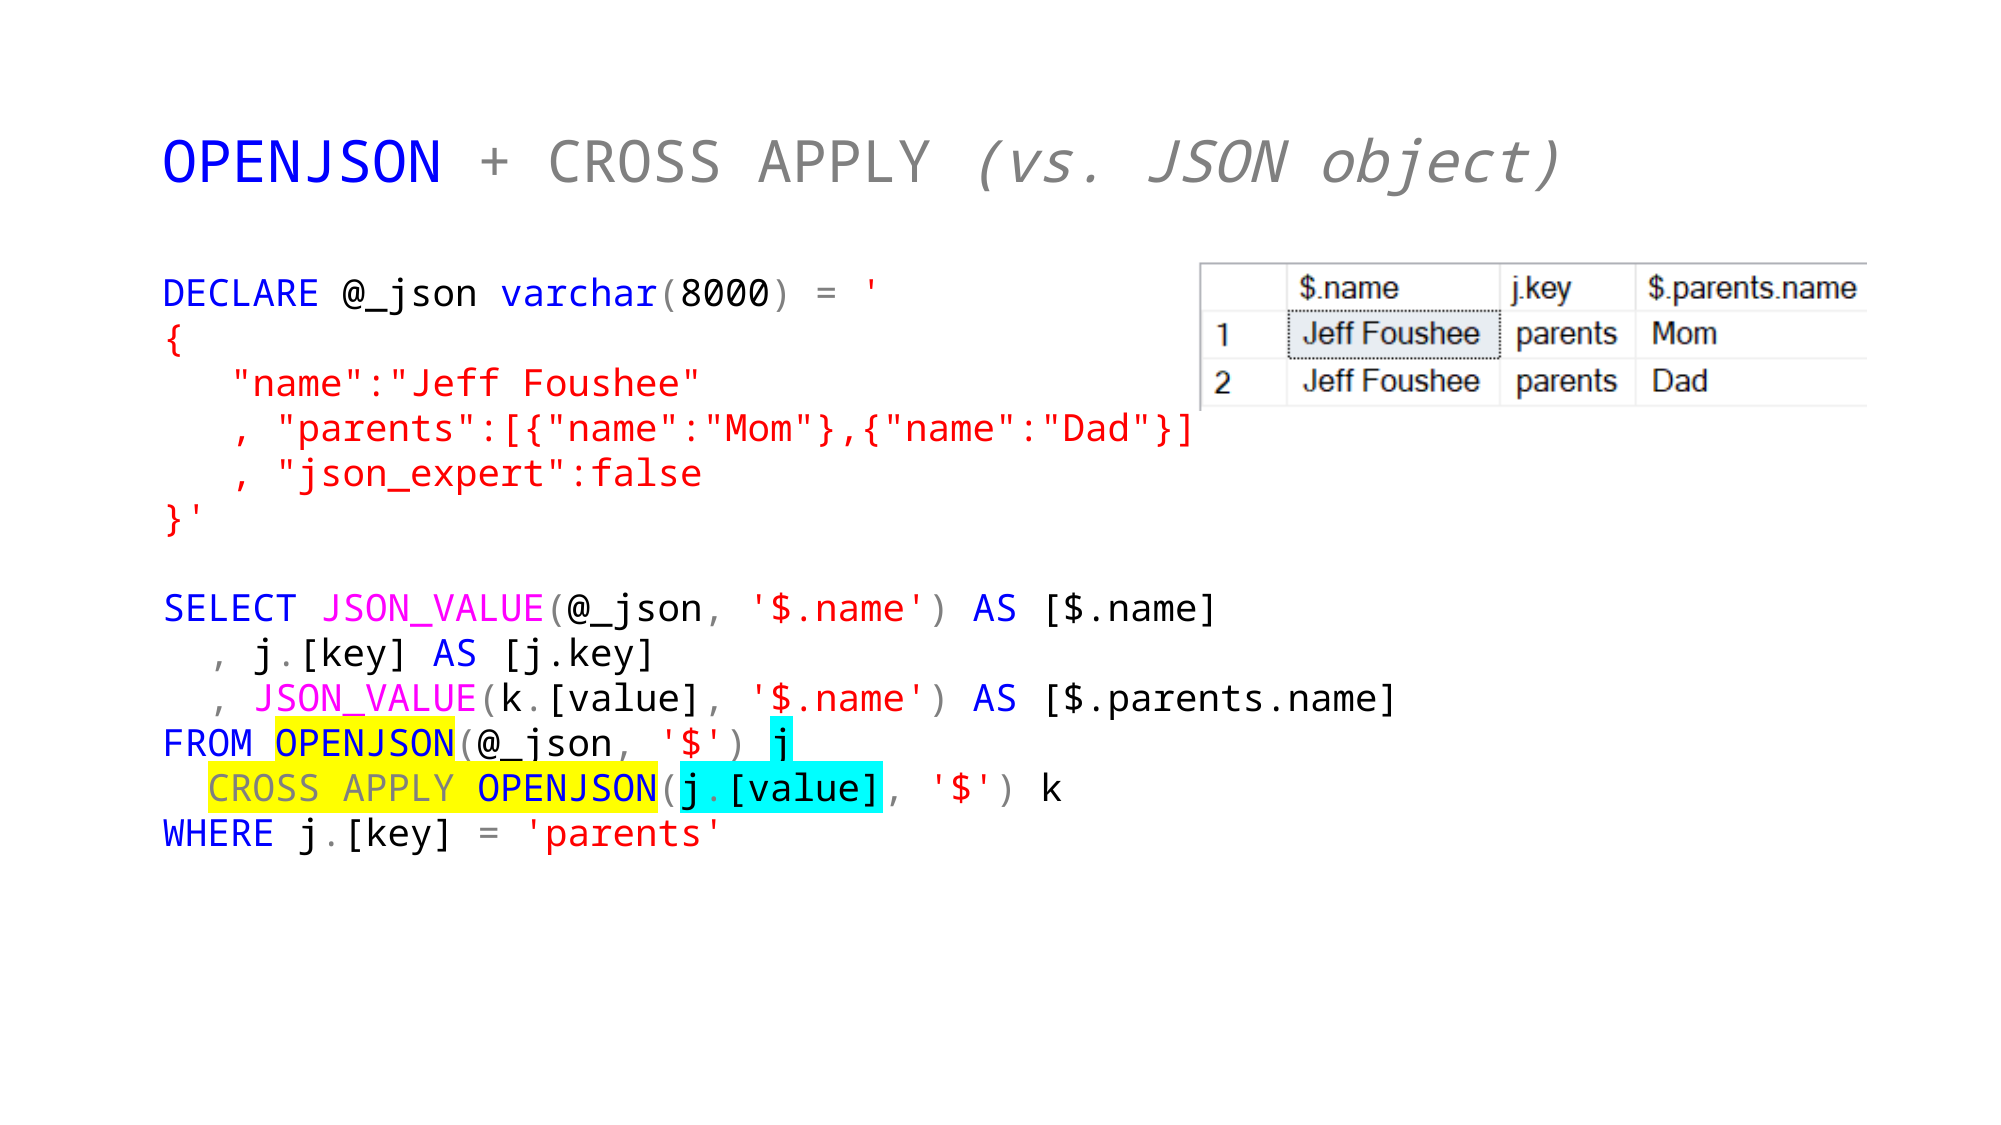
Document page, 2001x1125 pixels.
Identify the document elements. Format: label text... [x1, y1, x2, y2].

picture [1195, 261, 1867, 411]
text_box OPENJSON + CROSS APPLY (vs. JSON object) [147, 116, 1596, 202]
text_box DECLARE @_json varchar(8000) = ' { "name":"Jeff Foushee" , "parents":[{"name":"Mom"},{"name":"Dad"}] , "json_expert":false }' SELECT JSON_VALUE(@_json, '$.name') AS [$.name] , j.[key] AS [j.key] , JSON_VALUE(k.[value], '$.name') AS [$.parents.name] FROM OPENJSON(@_json, '$') j CROSS APPLY OPENJSON(j.[value], '$') k WHERE j.[key] = 'parents' [147, 261, 1417, 907]
